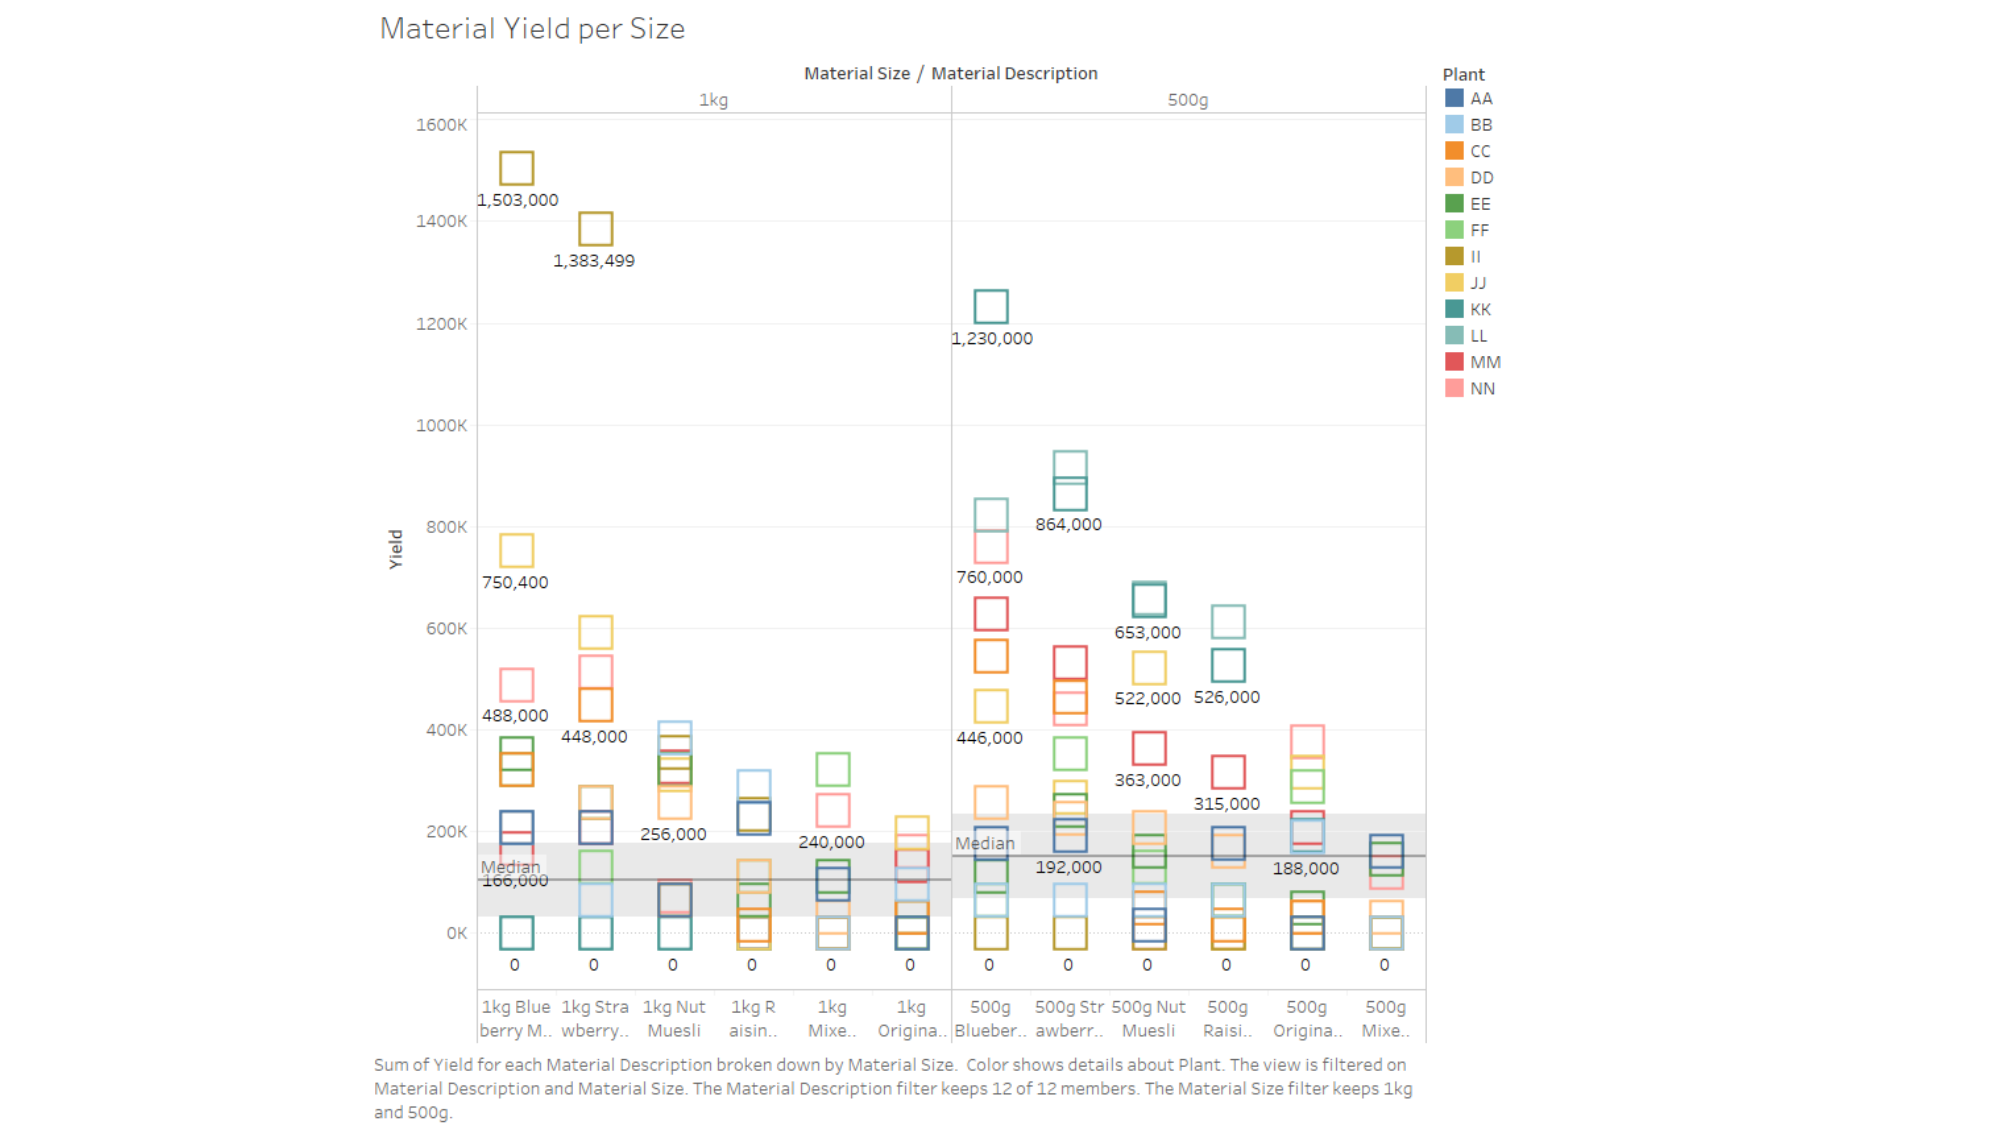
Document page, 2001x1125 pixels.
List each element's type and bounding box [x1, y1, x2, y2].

picture [374, 0, 1626, 1125]
